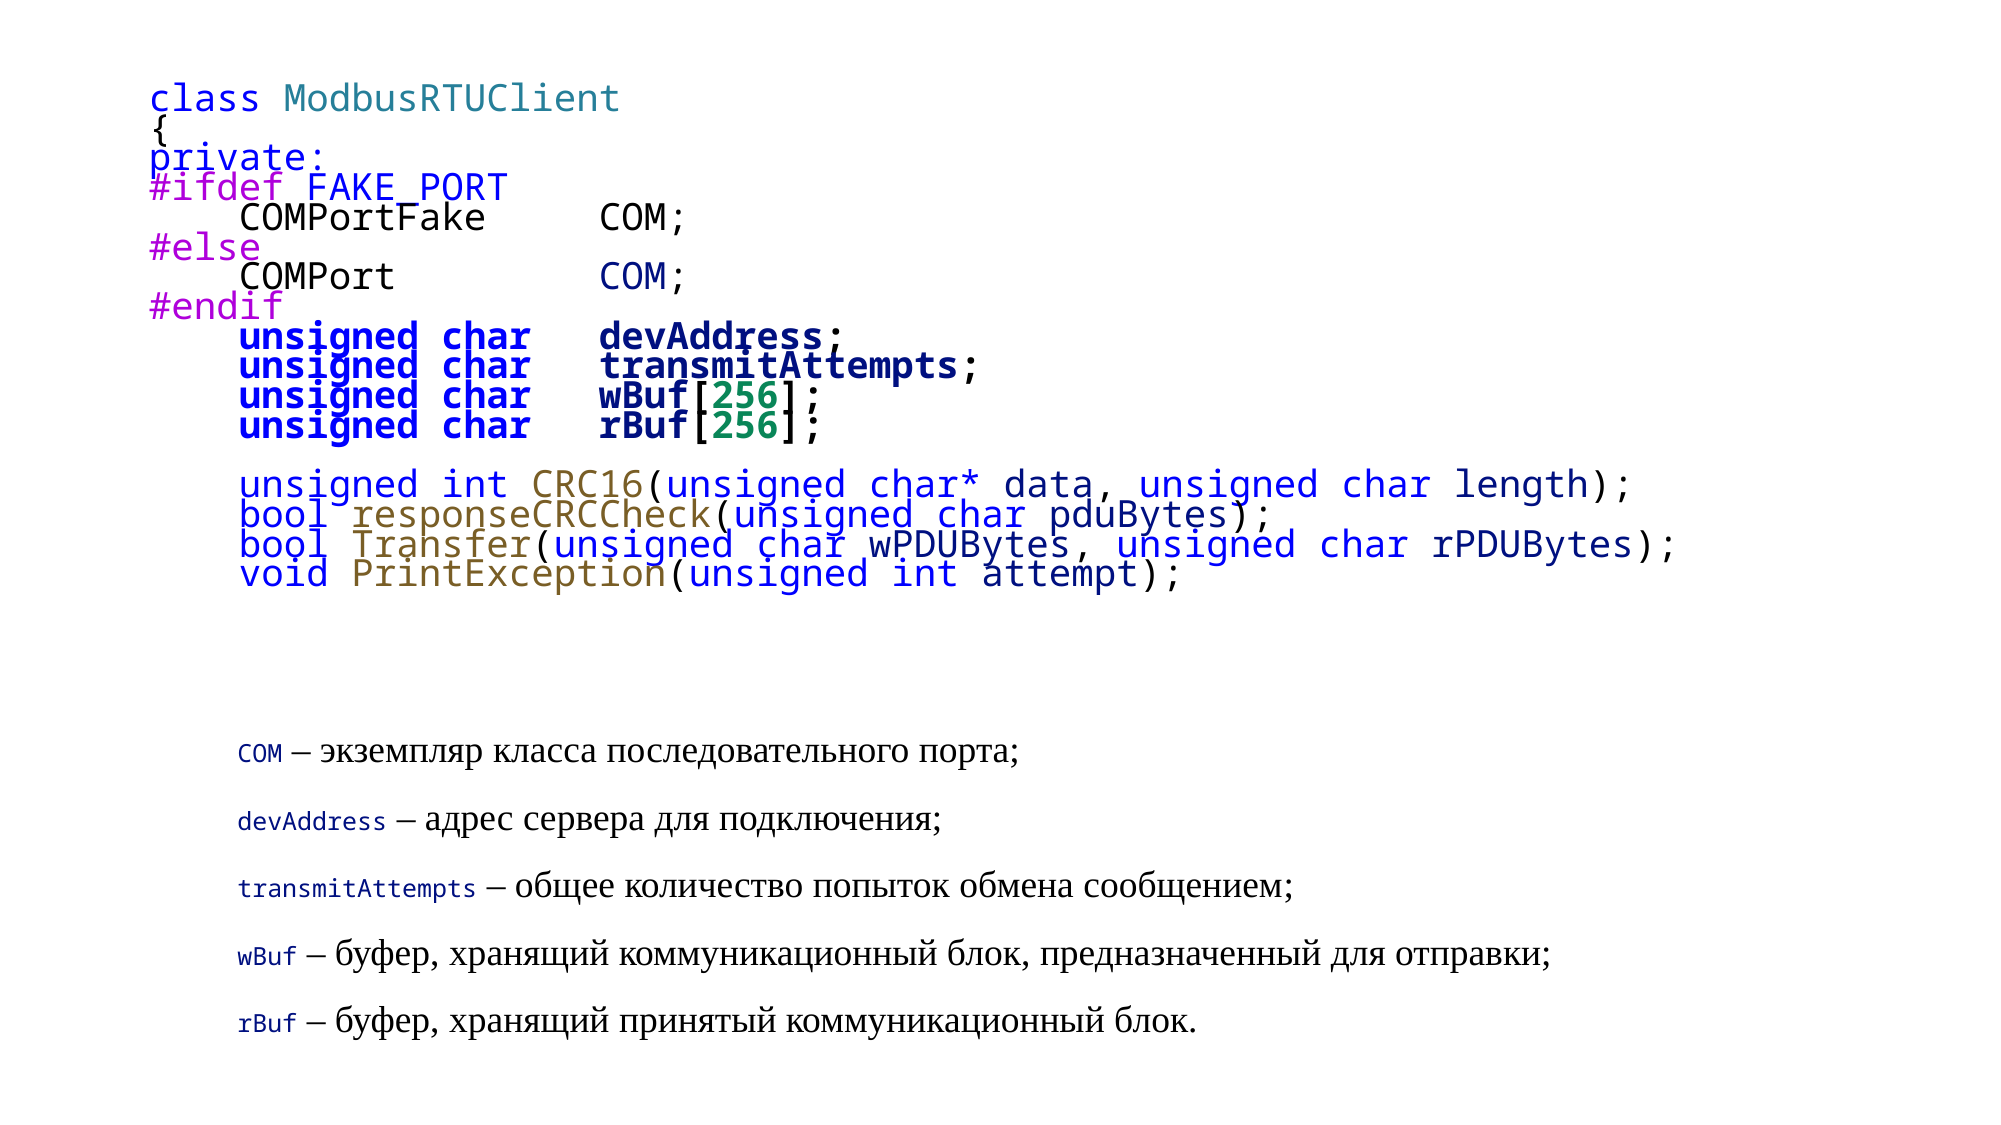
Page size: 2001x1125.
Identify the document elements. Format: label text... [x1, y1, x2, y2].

text_box class ModbusRTUClient { private: #ifdef FAKE_PORT COMPortFake COM; #else COMPort COM; #endif unsigned char devAddress; unsigned char transmitAttempts; unsigned char wBuf[256]; unsigned char rBuf[256]; unsigned int CRC16(unsigned char* data, unsigned char length); bool responseCRCCheck(unsigned char pduBytes); bool Transfer(unsigned char wPDUBytes, unsigned char rPDUBytes); void PrintException(unsigned int attempt); [60, 81, 1880, 602]
text_box COM – экземпляр класса последовательного порта; devAddress – адрес сервера для подключения; transmitAttempts – общее количество попыток обмена сообщением; wBuf – буфер, хранящий коммуникационный блок, предназначенный для отправки; rBuf – буфер, хранящий принятый коммуникационный блок. [148, 695, 1852, 1048]
